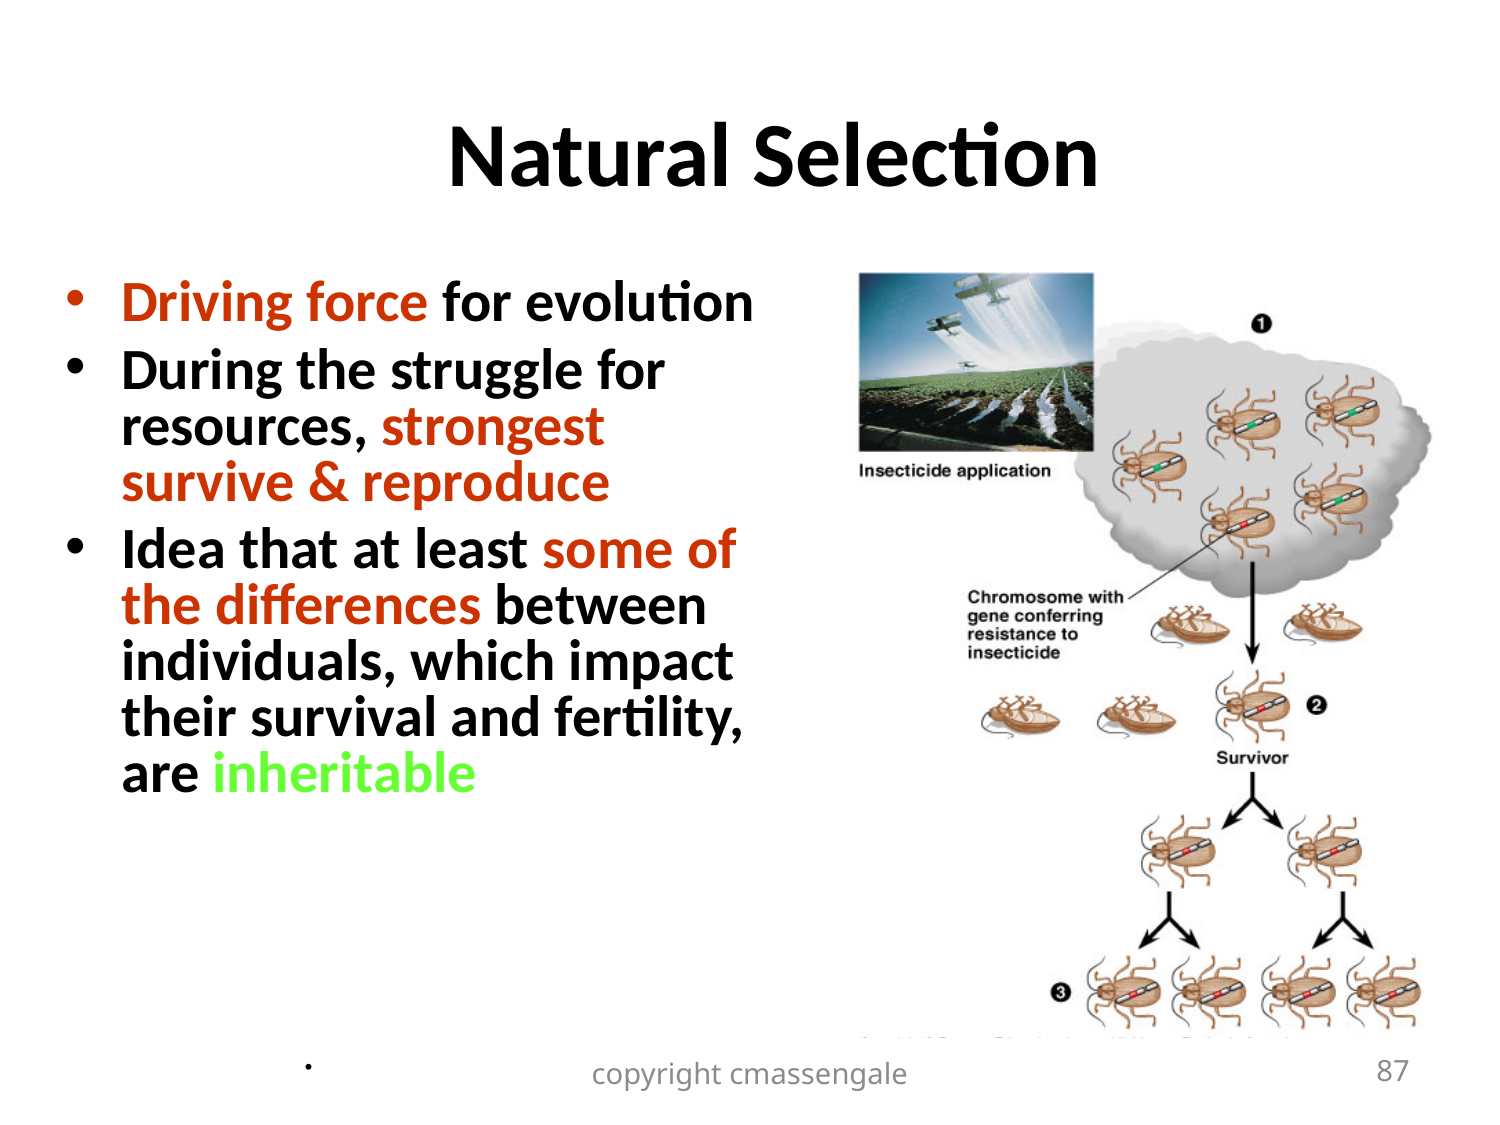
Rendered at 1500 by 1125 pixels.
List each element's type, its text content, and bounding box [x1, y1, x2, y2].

list Driving force for evolution During the struggle for resources, strongest survive & reproduce Idea that at least some of the differences between individuals, which impact their survival and fertility, are inheritable [50, 269, 800, 1000]
text_box . [287, 1012, 713, 1088]
slide_number 87 [1074, 1046, 1425, 1103]
title Natural Selection [137, 50, 1413, 250]
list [849, 262, 1442, 1038]
footer copyright cmassengale [512, 1042, 988, 1103]
